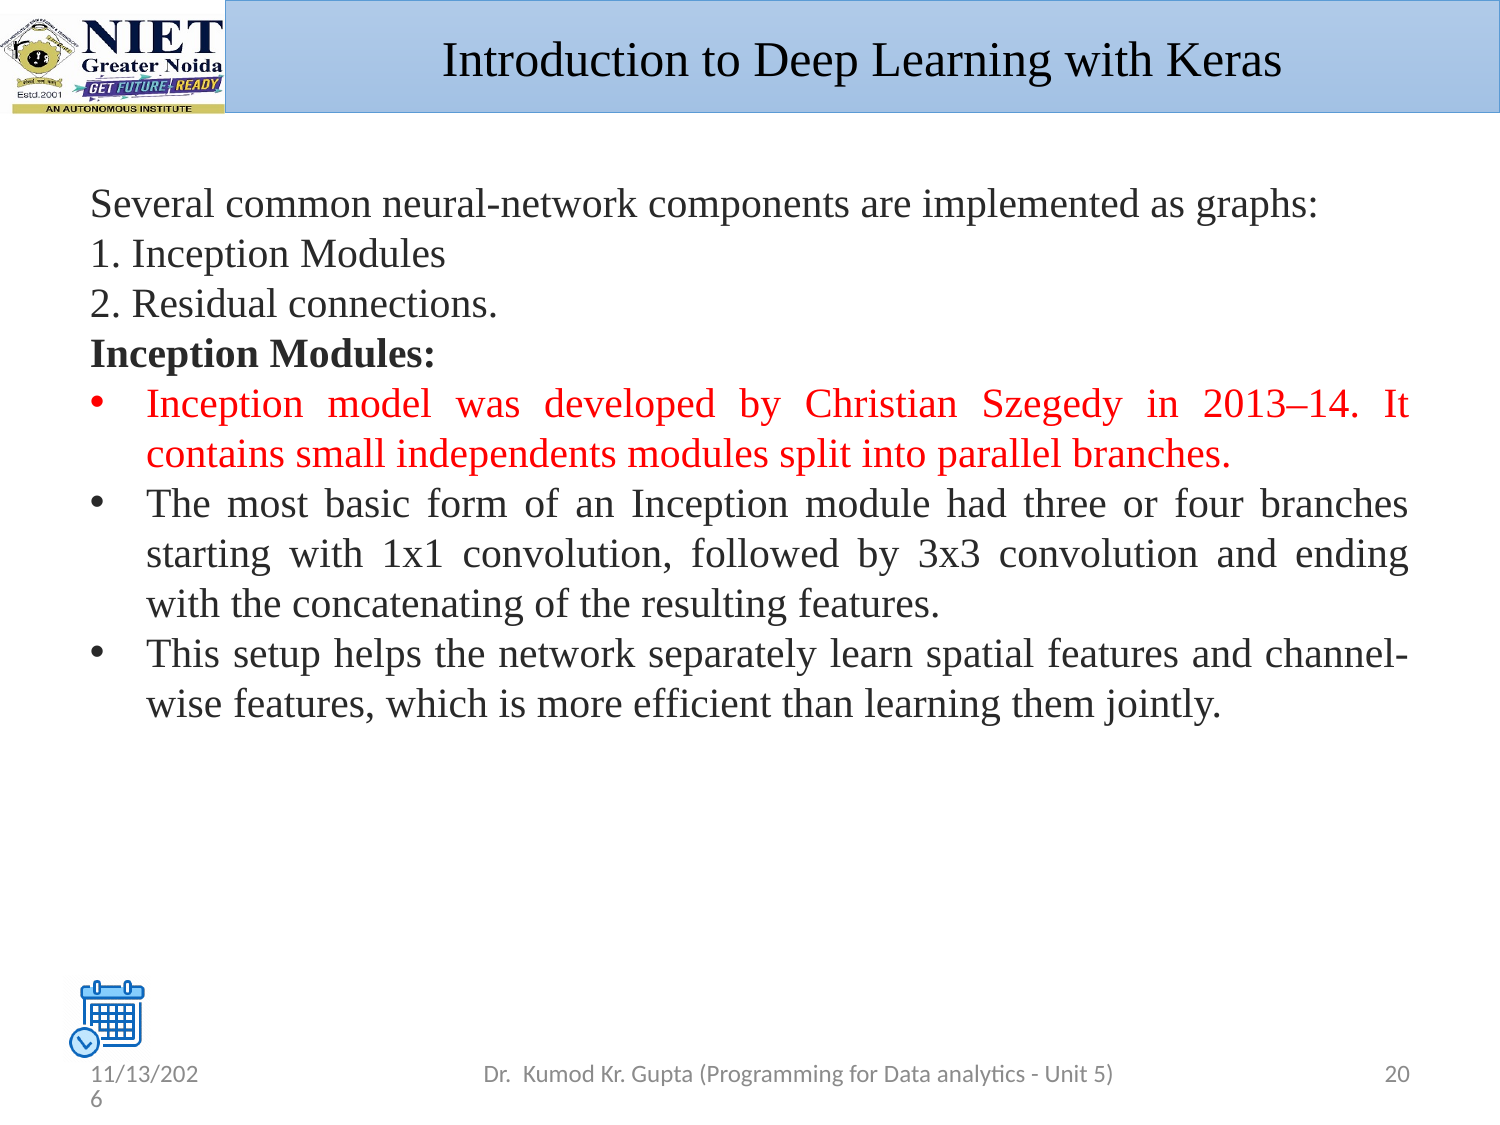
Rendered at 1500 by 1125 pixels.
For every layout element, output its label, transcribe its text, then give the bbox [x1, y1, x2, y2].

text_box Several common neural-network components are implemented as graphs: 1. Inception Modules 2. Residual connections. Inception Modules: Inception model was developed by Christian Szegedy in 2013–14. It contains small independents modules split into parallel branches. The most basic form of an Inception module had three or four branches starting with 1x1 convolution, followed by 3x3 convolution and ending with the concatenating of the resulting features. This setup helps the network separately learn spatial features and channel-wise features, which is more efficient than learning them jointly. [74, 168, 1425, 734]
title Introduction to Deep Learning with Keras [225, 0, 1500, 113]
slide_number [75, 1042, 225, 1103]
picture [62, 974, 151, 1063]
slide_number 20 [1304, 1042, 1425, 1103]
footer Dr. Kumod Kr. Gupta (Programming for Data analytics - Unit 5) [384, 1042, 1214, 1103]
picture [0, 0, 225, 141]
